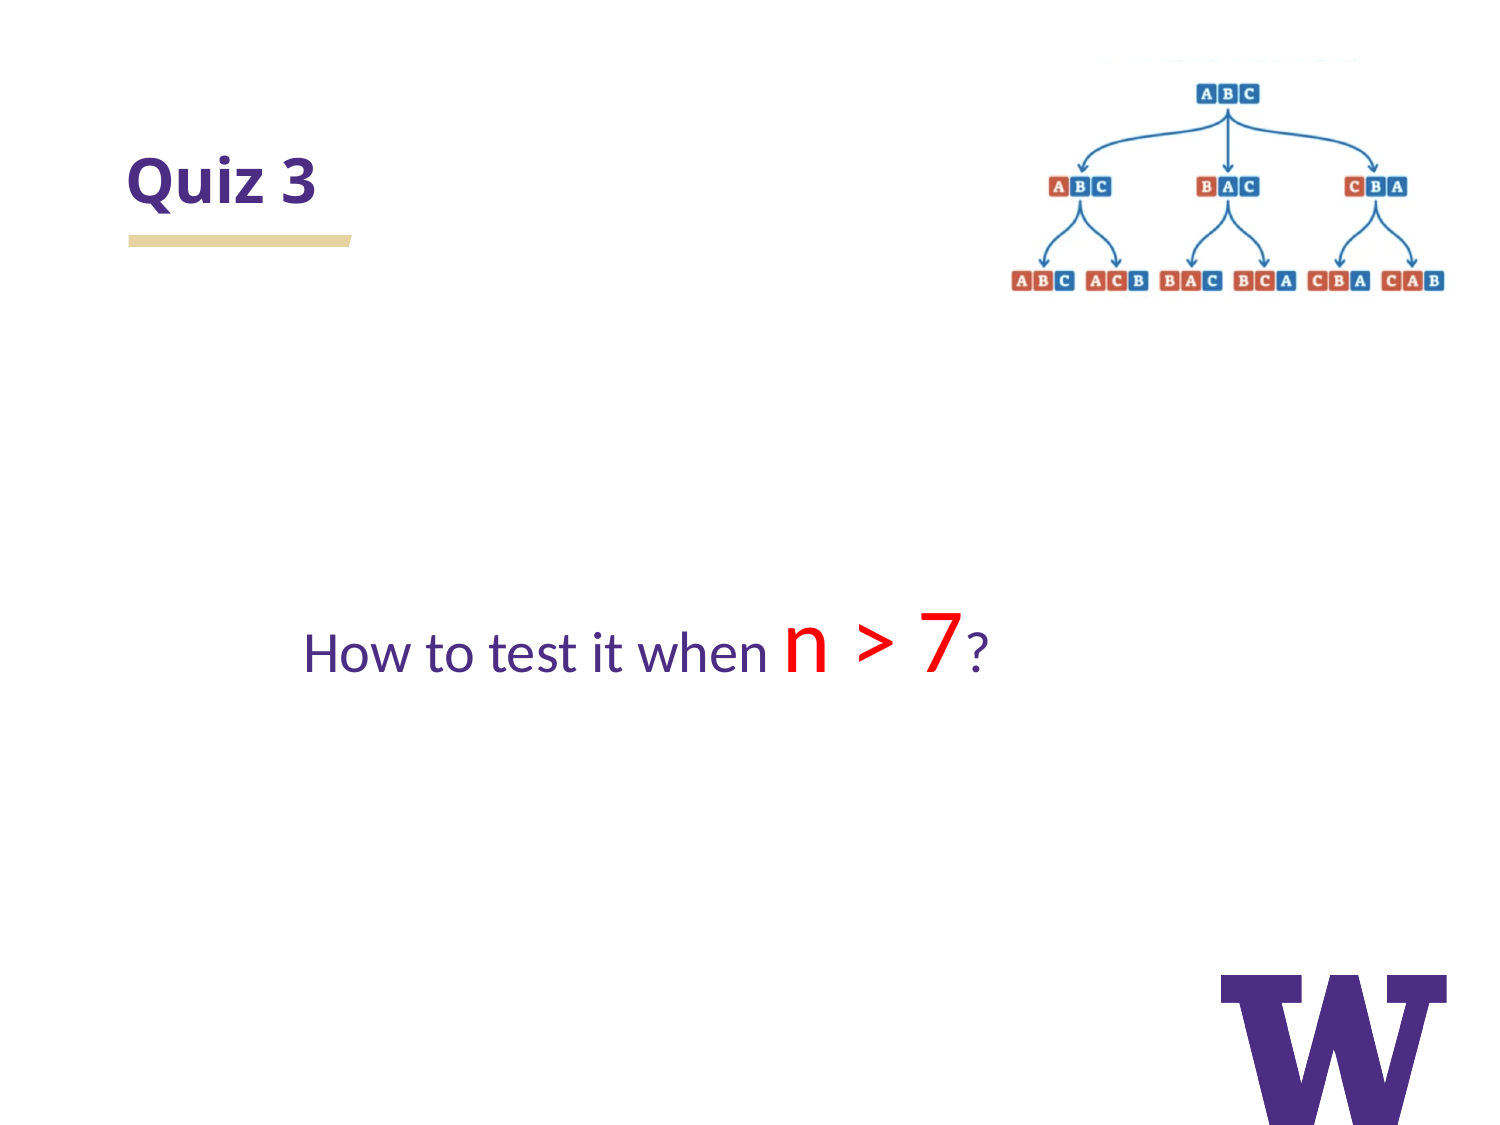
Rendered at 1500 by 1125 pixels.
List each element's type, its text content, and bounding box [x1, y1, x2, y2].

title Quiz 3 [110, 60, 1008, 224]
picture [128, 235, 352, 247]
picture [1009, 60, 1453, 306]
picture [1221, 975, 1447, 1125]
text_box How to test it when n > 7? [288, 573, 1007, 699]
